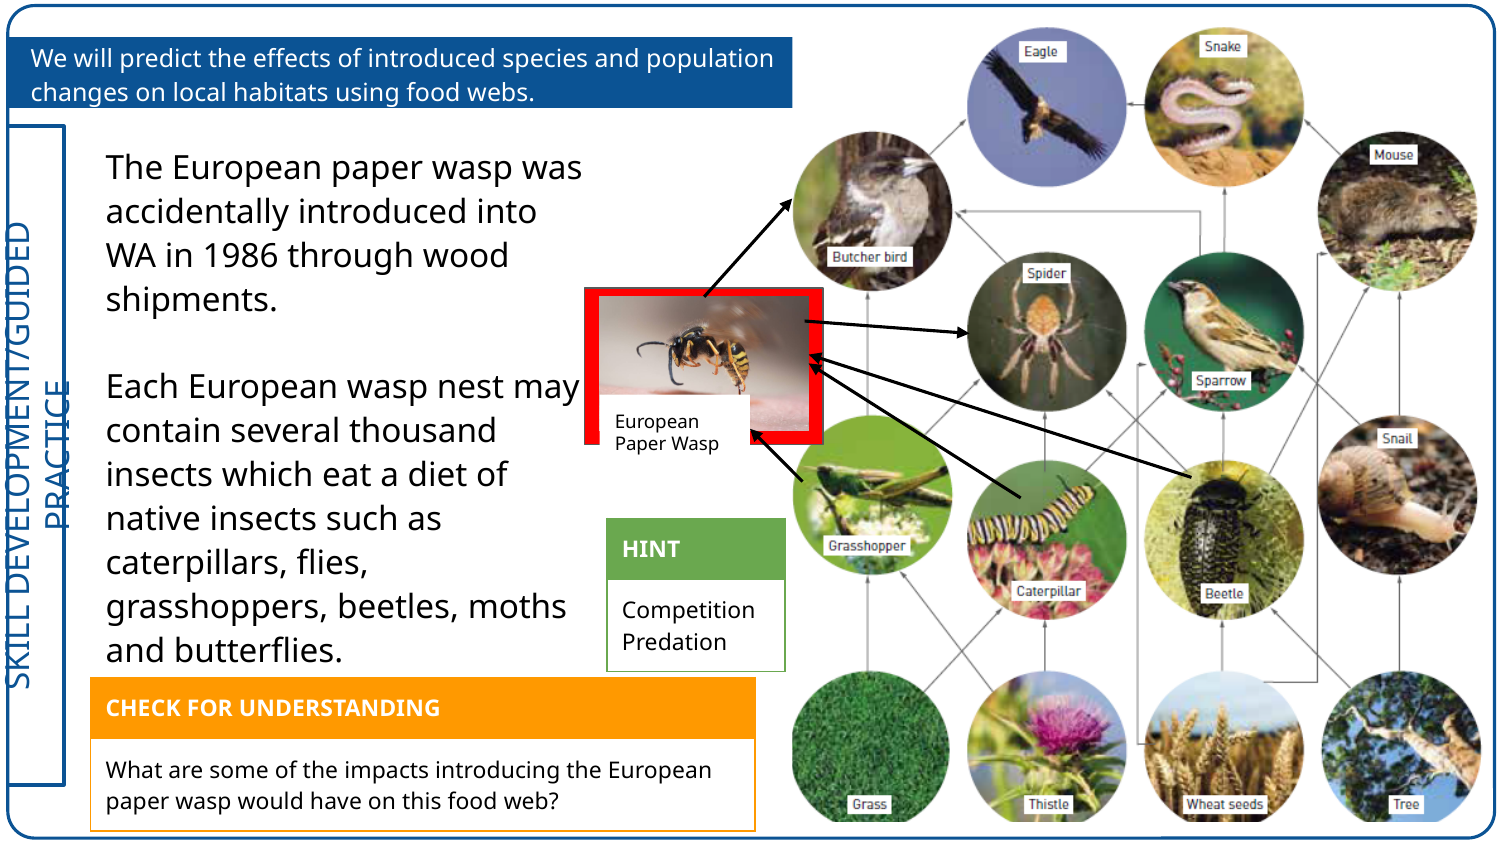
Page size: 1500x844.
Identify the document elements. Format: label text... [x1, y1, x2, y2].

table_header CHECK FOR UNDERSTANDING [91, 678, 754, 738]
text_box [808, 354, 1192, 478]
table_cell Competition Predation [608, 580, 784, 671]
picture [599, 21, 1486, 823]
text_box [749, 428, 803, 482]
text_box The European paper wasp was accidentally introduced into WA in 1986 through wood shipments. Each European wasp nest may contain several thousand insects which eat a diet of native insects such as caterpillars, flies, grasshoppers, beetles, moths and butterflies. [90, 127, 600, 681]
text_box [804, 320, 970, 334]
table_header HINT [608, 519, 784, 579]
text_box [703, 198, 793, 297]
table_cell What are some of the impacts introducing the European paper wasp would have on this food web? [91, 739, 754, 830]
subtitle We will predict the effects of introduced species and population changes on local habitats using food webs. [15, 43, 786, 101]
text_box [808, 485, 1021, 499]
text_box European Paper Wasp [599, 439, 744, 463]
list [600, 463, 786, 807]
text_box [600, 288, 698, 296]
